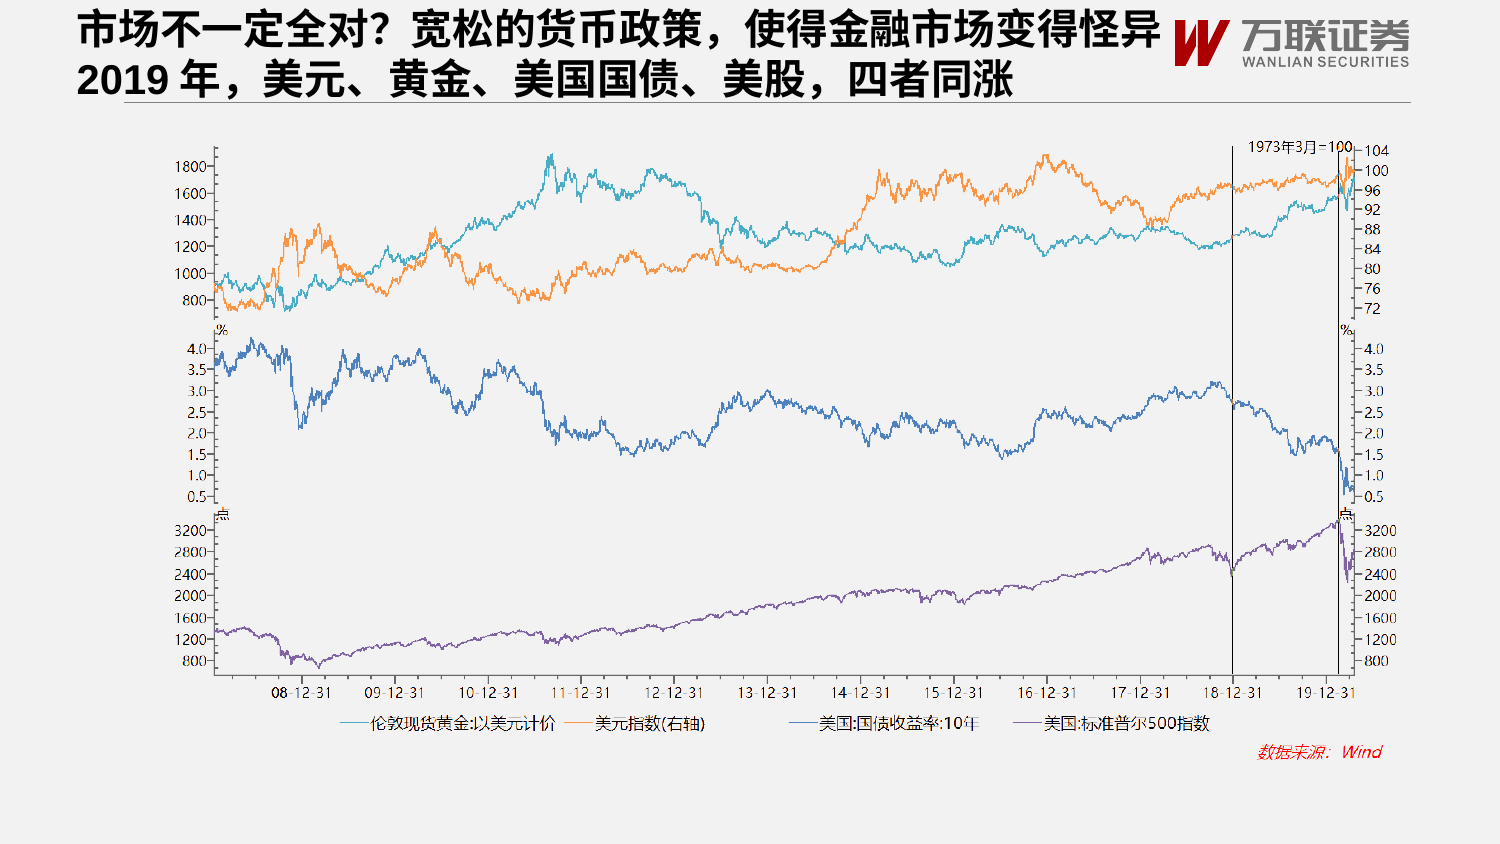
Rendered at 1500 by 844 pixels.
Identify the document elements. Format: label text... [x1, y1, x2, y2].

picture [170, 126, 1396, 761]
picture [1175, 20, 1409, 67]
text_box 市场不一定全对？宽松的货币政策，使得金融市场变得怪异 2019年，美元、黄金、美国国债、美股，四者同涨 [76, 21, 1182, 84]
